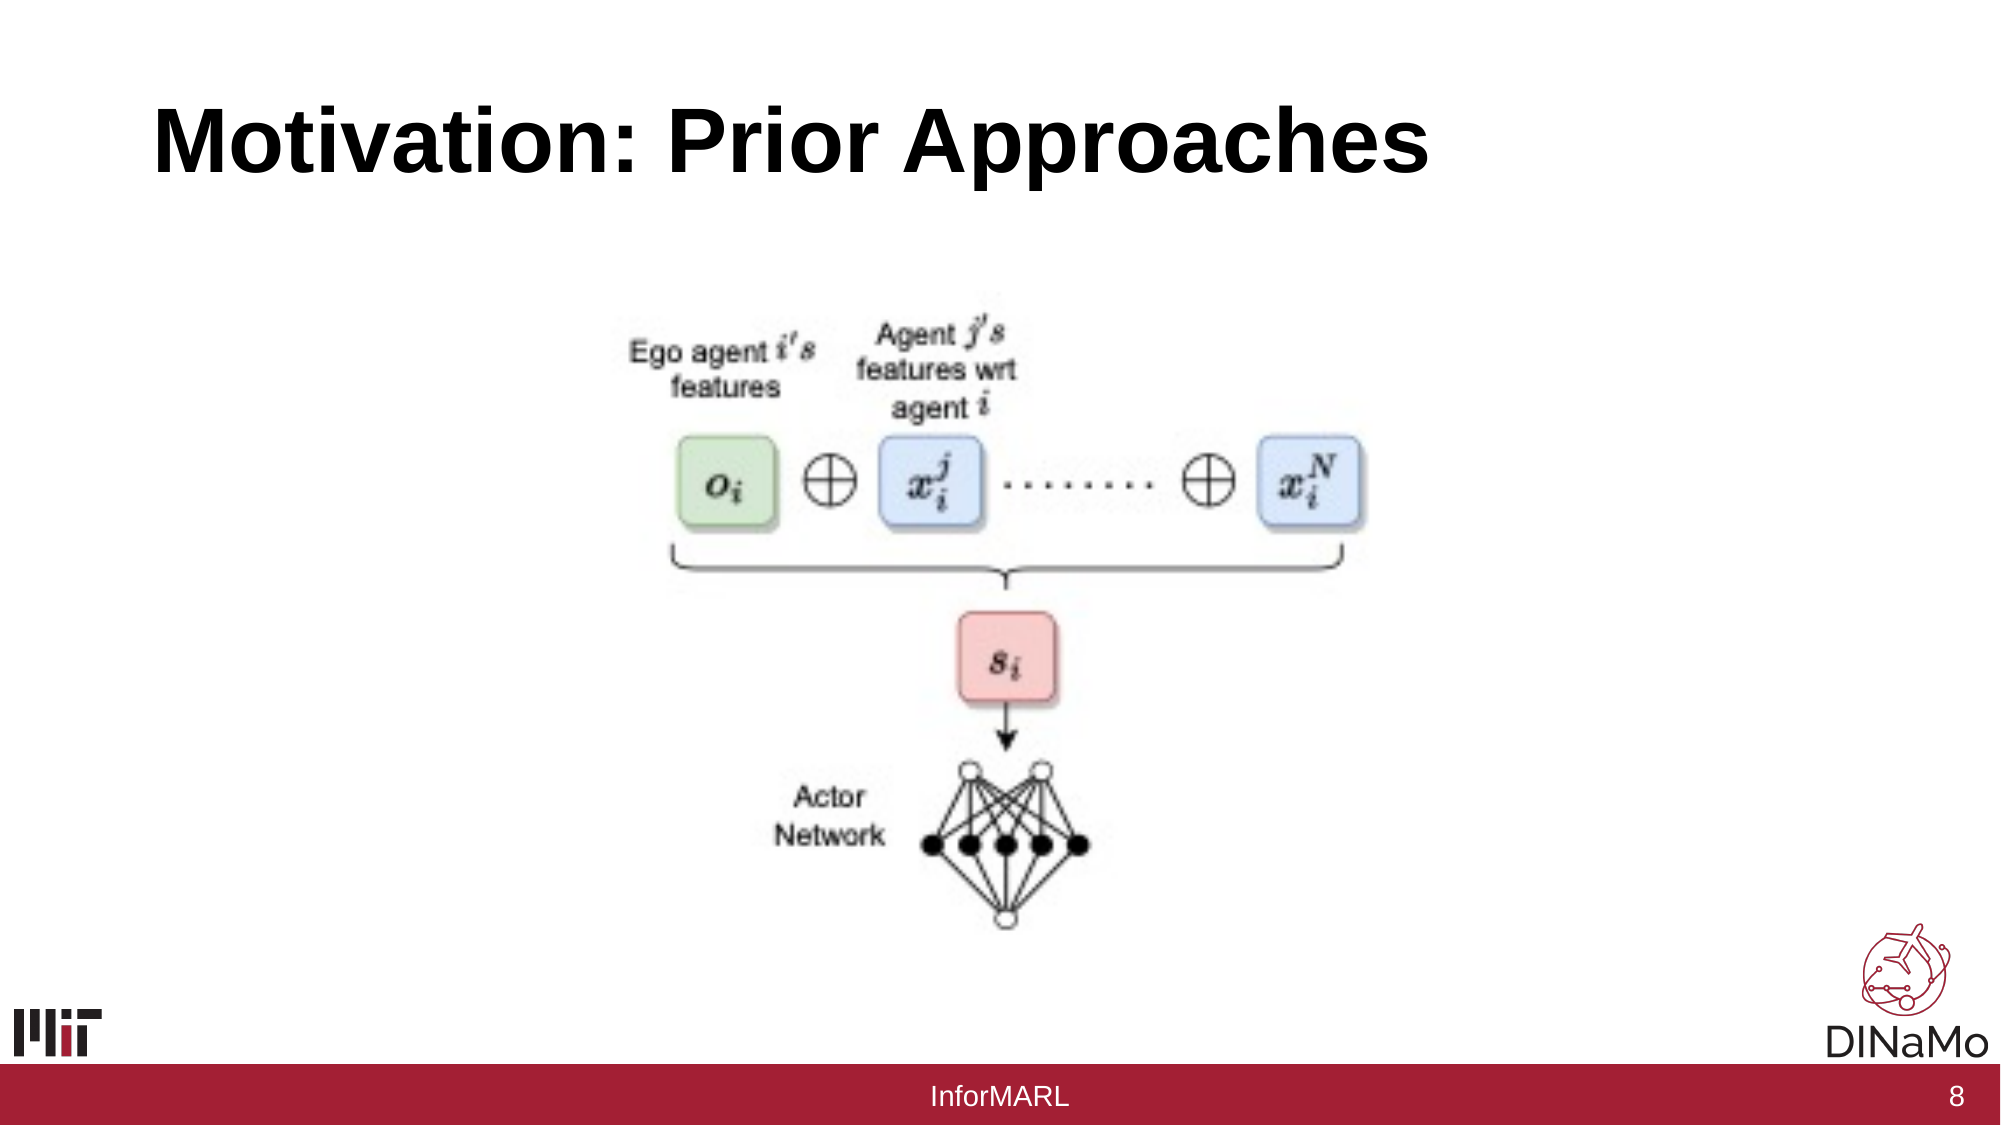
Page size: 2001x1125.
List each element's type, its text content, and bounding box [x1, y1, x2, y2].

picture [14, 1009, 102, 1059]
slide_number 8 [1530, 1065, 1981, 1125]
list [585, 290, 1408, 952]
picture [1813, 916, 1993, 1072]
footer InforMARL [662, 1065, 1338, 1125]
title Motivation: Prior Approaches [137, 59, 1863, 227]
